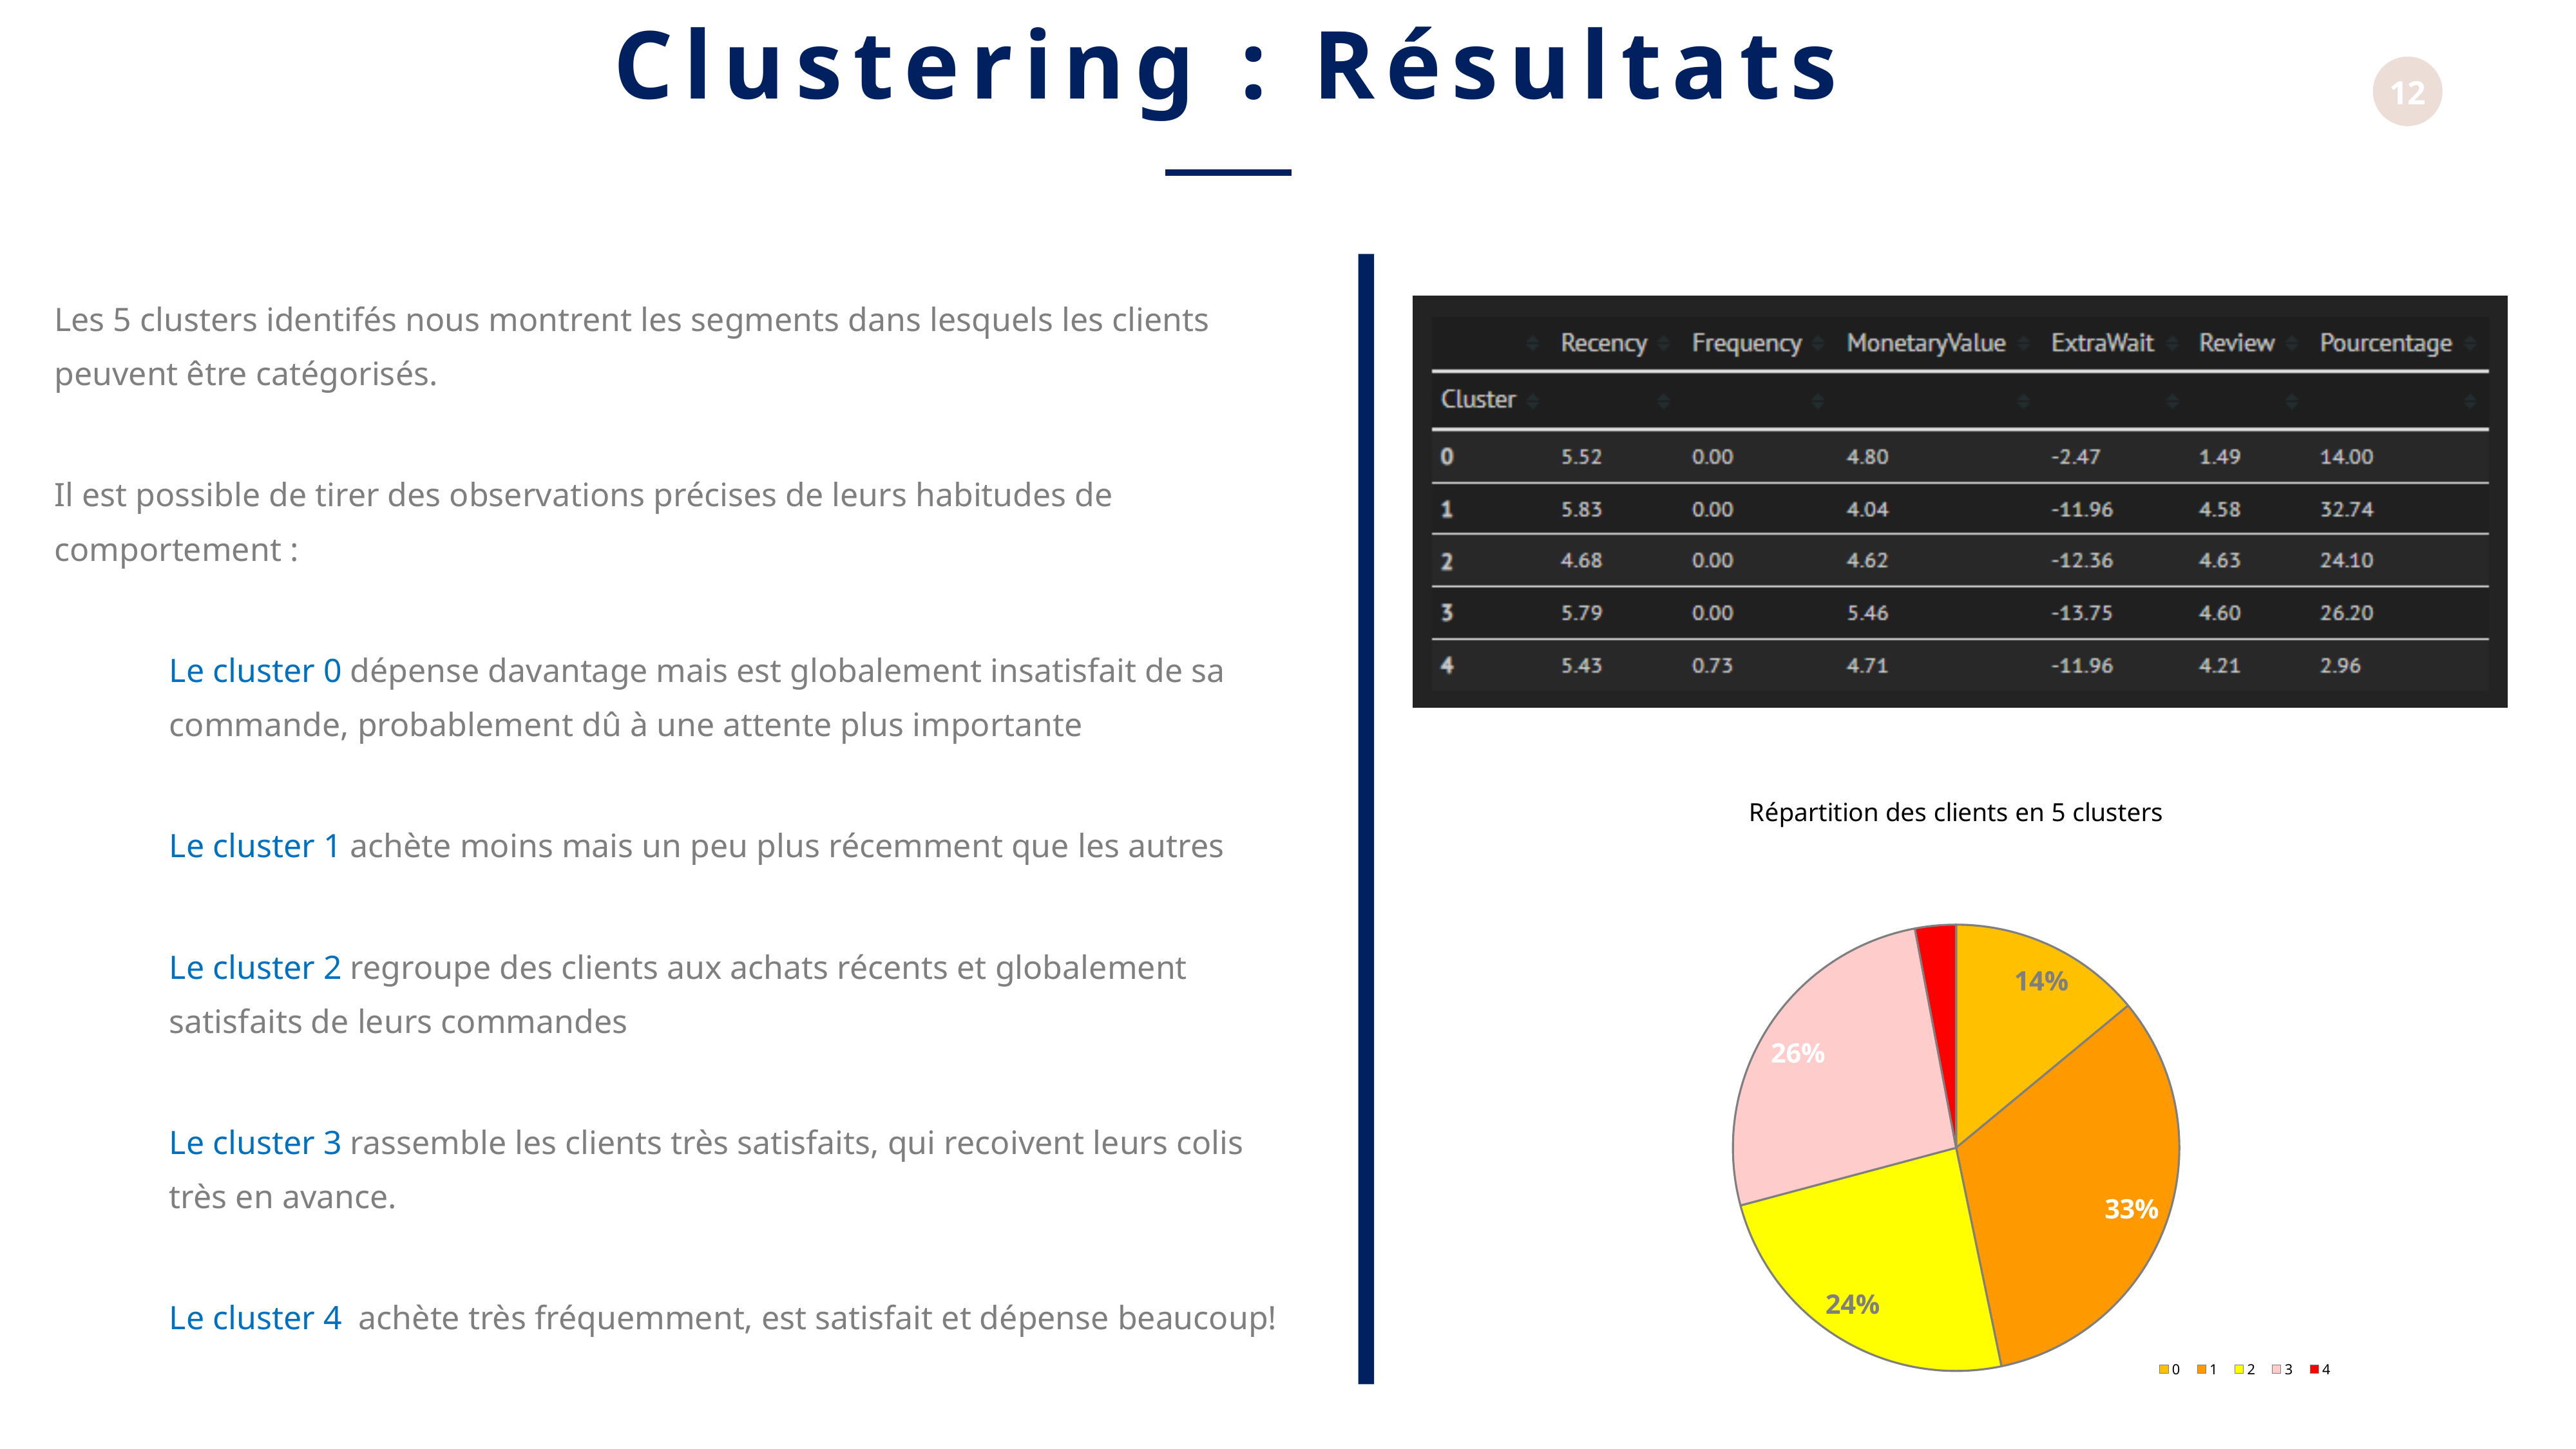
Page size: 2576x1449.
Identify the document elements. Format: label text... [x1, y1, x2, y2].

text_box Clustering : Résultats [604, 0, 1849, 122]
text_box Les 5 clusters identifés nous montrent les segments dans lesquels les clients peuvent être catégorisés. Il est possible de tirer des observations précises de leurs habitudes de comportement : Le cluster 0 dépense davantage mais est globalement insatisfait de sa commande, probablement dû à une attente plus importante Le cluster 1 achète moins mais un peu plus récemment que les autres Le cluster 2 regroupe des clients aux achats récents et globalement satisfaits de leurs commandes Le cluster 3 rassemble les clients très satisfaits, qui recoivent leurs colis très en avance. Le cluster 4 achète très fréquemment, est satisfait et dépense beaucoup! [31, 272, 1320, 1408]
picture [1413, 296, 2508, 708]
text_box [1358, 253, 1375, 1385]
chart [1413, 769, 2500, 1383]
